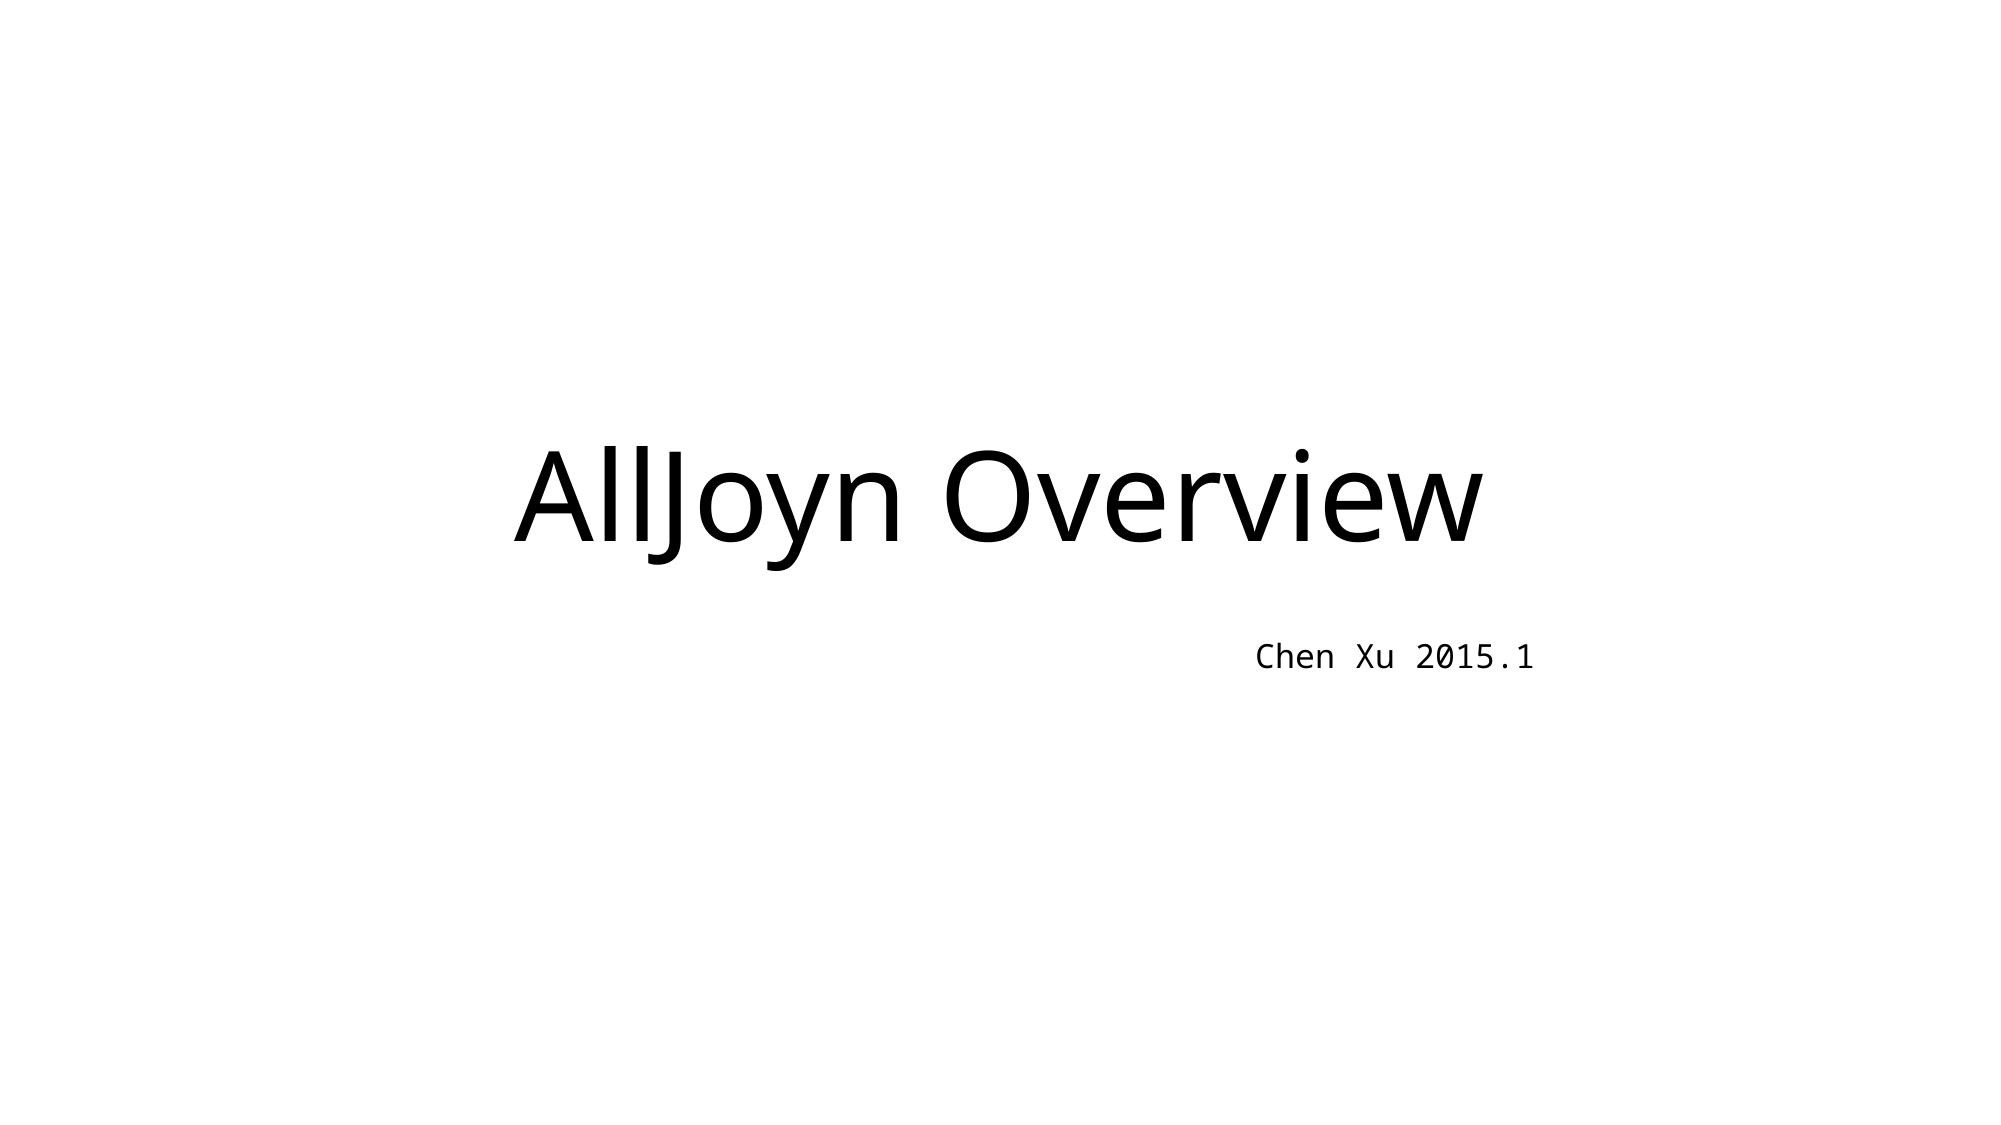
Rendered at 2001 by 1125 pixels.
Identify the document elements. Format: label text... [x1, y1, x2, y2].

title AllJoyn Overview [249, 184, 1750, 576]
subtitle Chen Xu 2015.1 [449, 631, 1551, 904]
